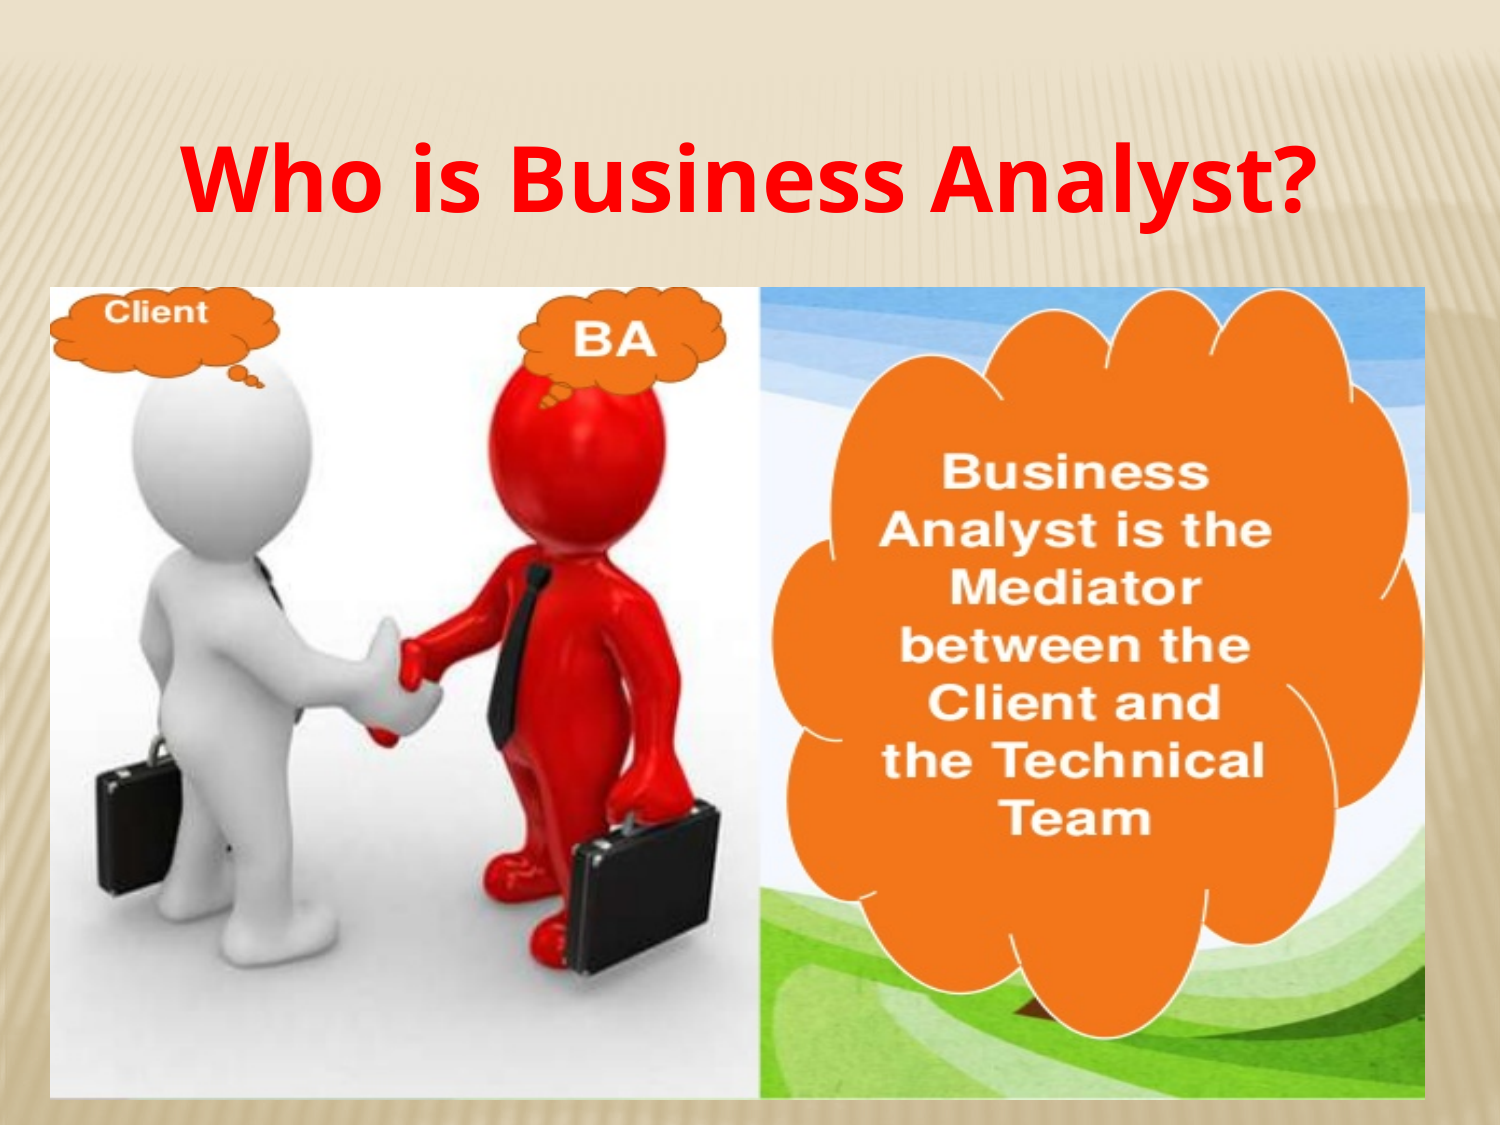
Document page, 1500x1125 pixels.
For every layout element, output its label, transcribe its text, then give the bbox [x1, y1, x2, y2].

picture [49, 287, 1426, 1101]
text_box Who is Business Analyst? [0, 113, 1500, 238]
